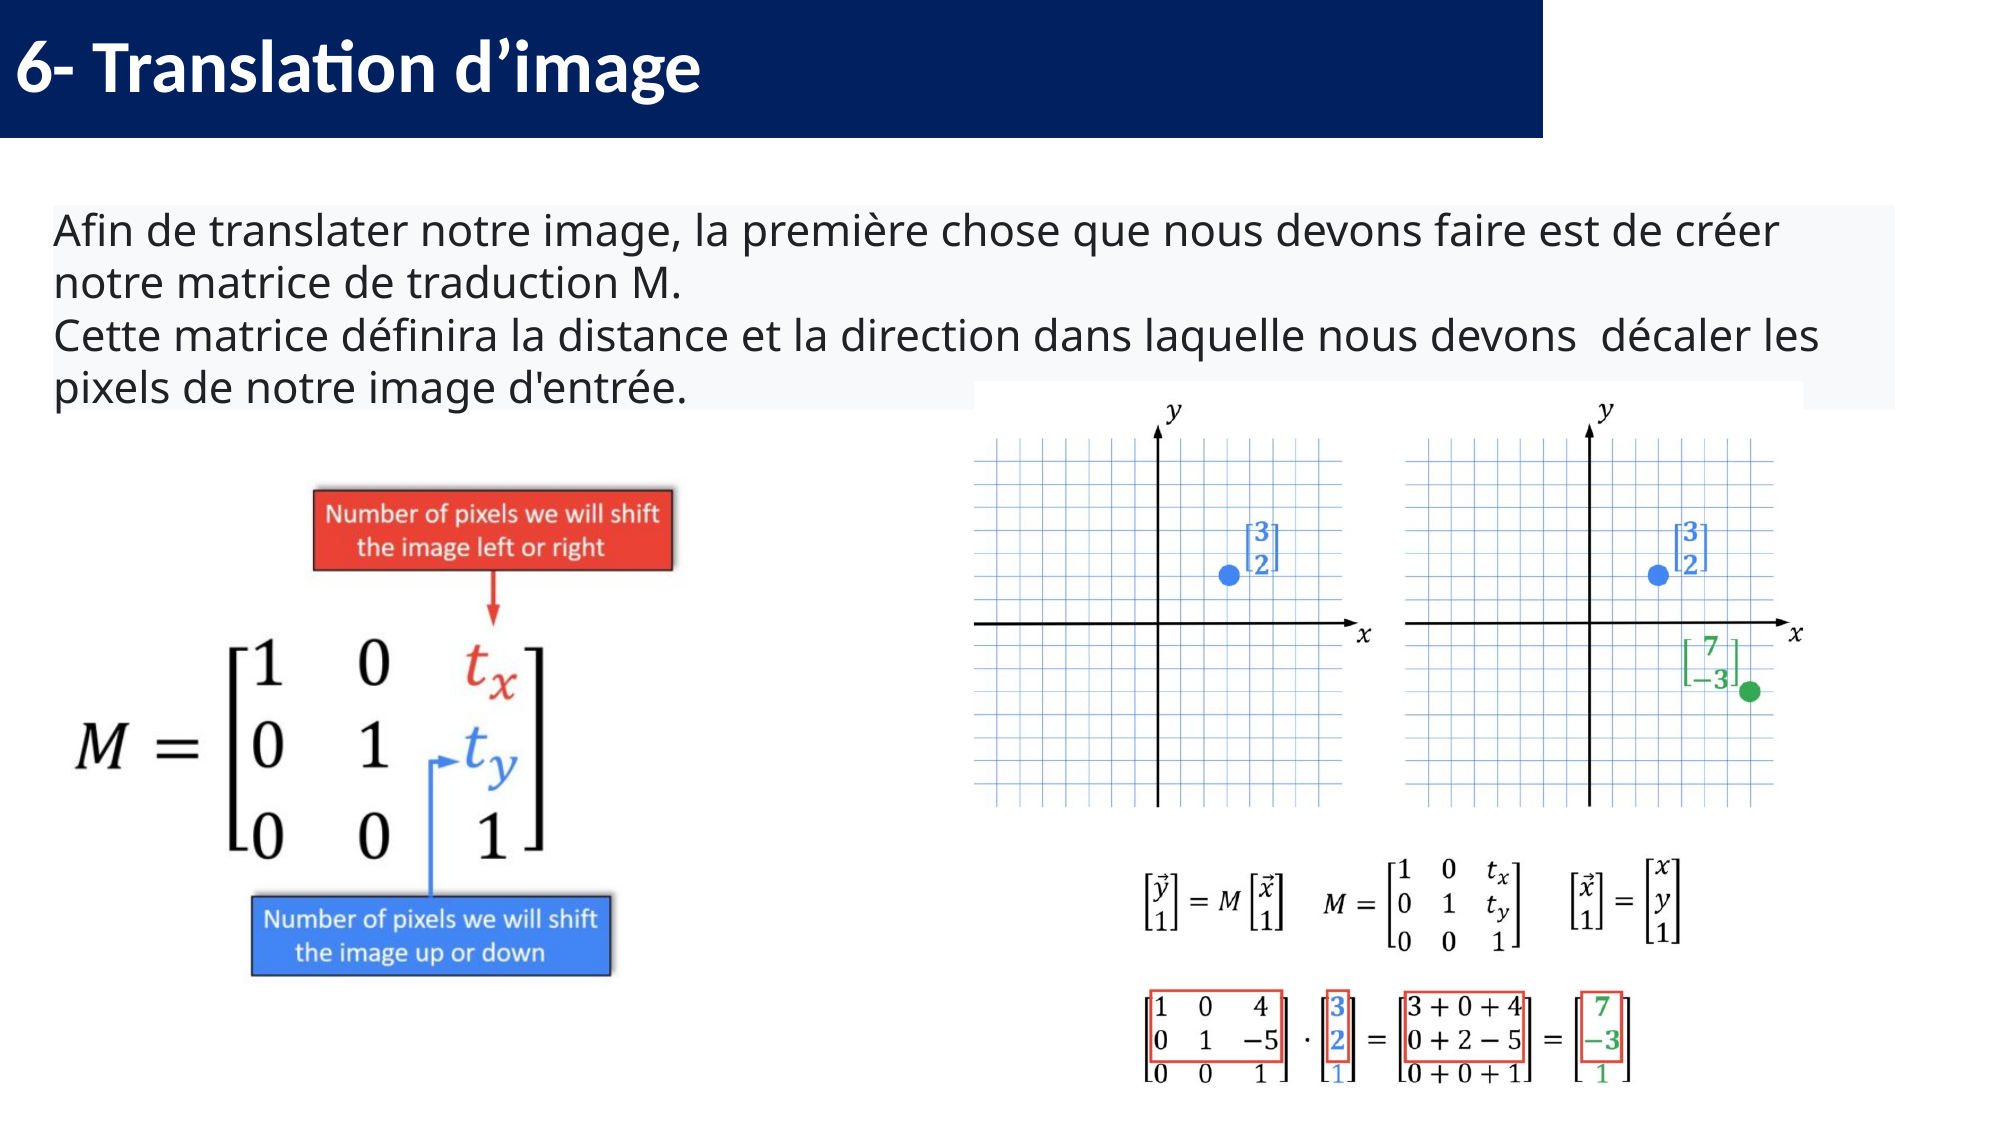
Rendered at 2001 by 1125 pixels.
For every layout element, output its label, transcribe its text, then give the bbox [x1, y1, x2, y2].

text_box Afin de translater notre image, la première chose que nous devons faire est de créer notre matrice de traduction M. Cette matrice définira la distance et la direction dans laquelle nous devons décaler les pixels de notre image d'entrée. [53, 205, 1895, 410]
picture [53, 478, 699, 990]
text_box 6- Translation d’image [0, 0, 1543, 138]
picture [973, 381, 1804, 1086]
